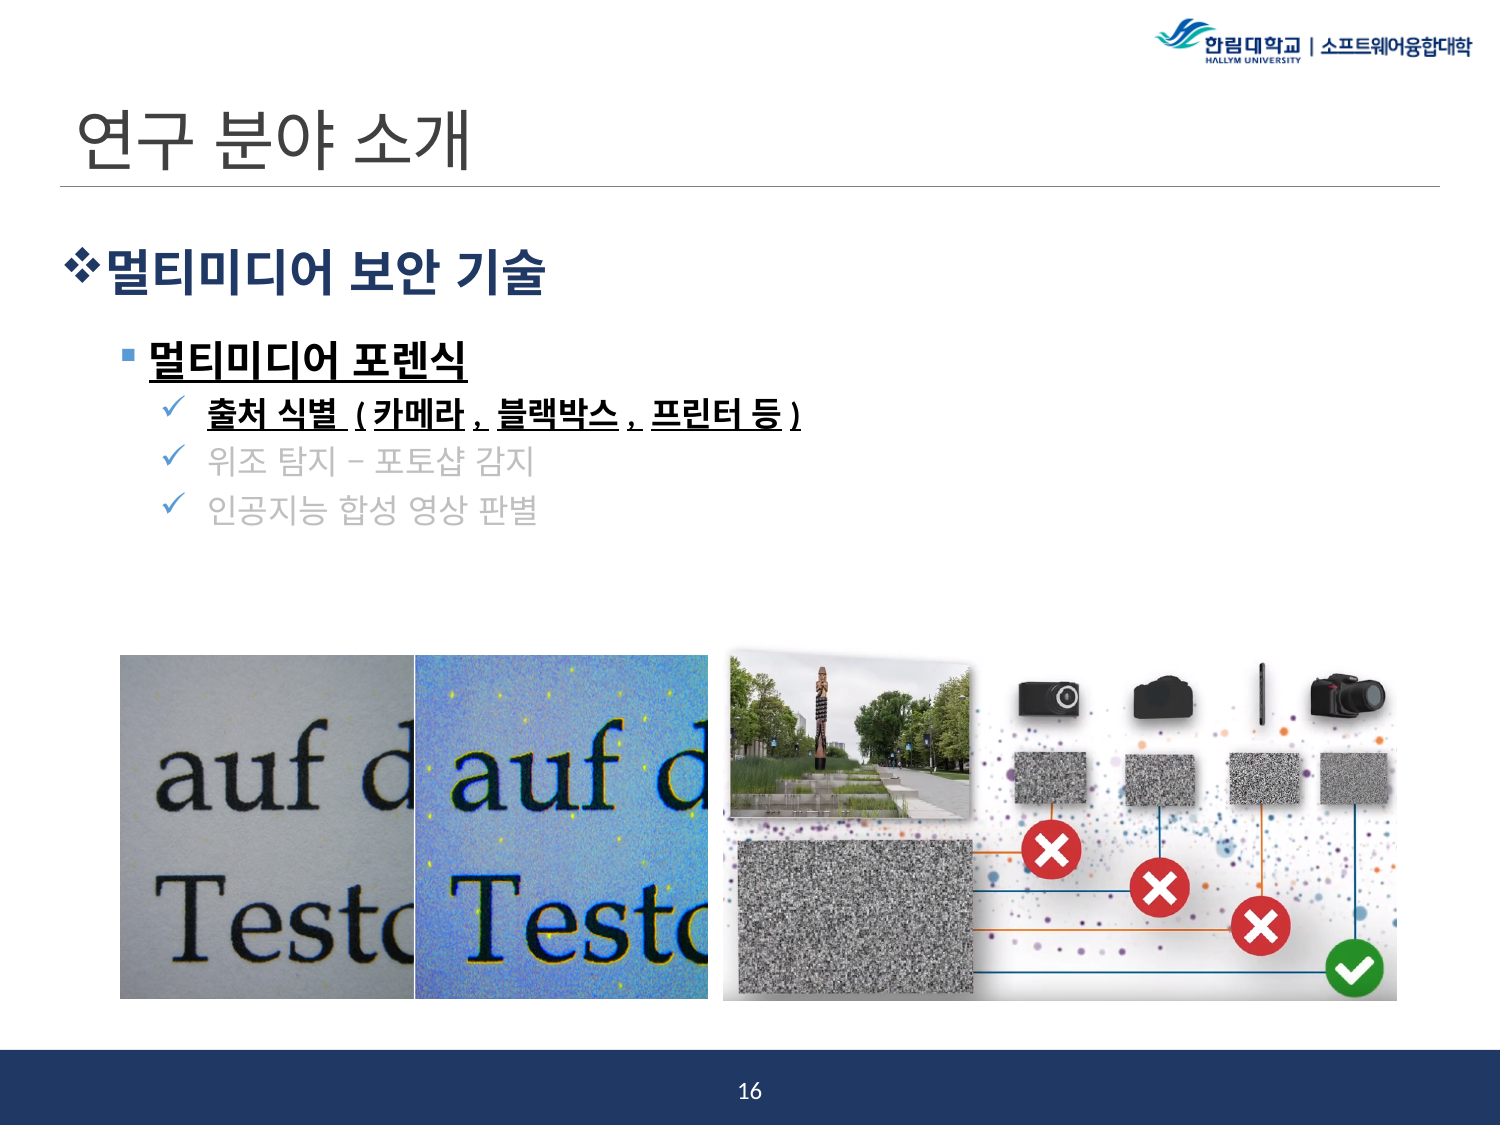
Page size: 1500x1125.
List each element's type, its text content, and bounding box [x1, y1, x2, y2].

picture [1148, 7, 1483, 76]
picture [119, 655, 708, 1000]
slide_number 15 [669, 1059, 831, 1120]
list 멀티미디어 보안 기술 멀티미디어 포렌식 출처 식별 (카메라, 블랙박스, 프린터 등) 위조 탐지 – 포토샵 감지 인공지능 합성 영상 판별 [60, 204, 1440, 982]
picture [722, 634, 1397, 1002]
title 연구 분야 소개 [60, 62, 1440, 187]
